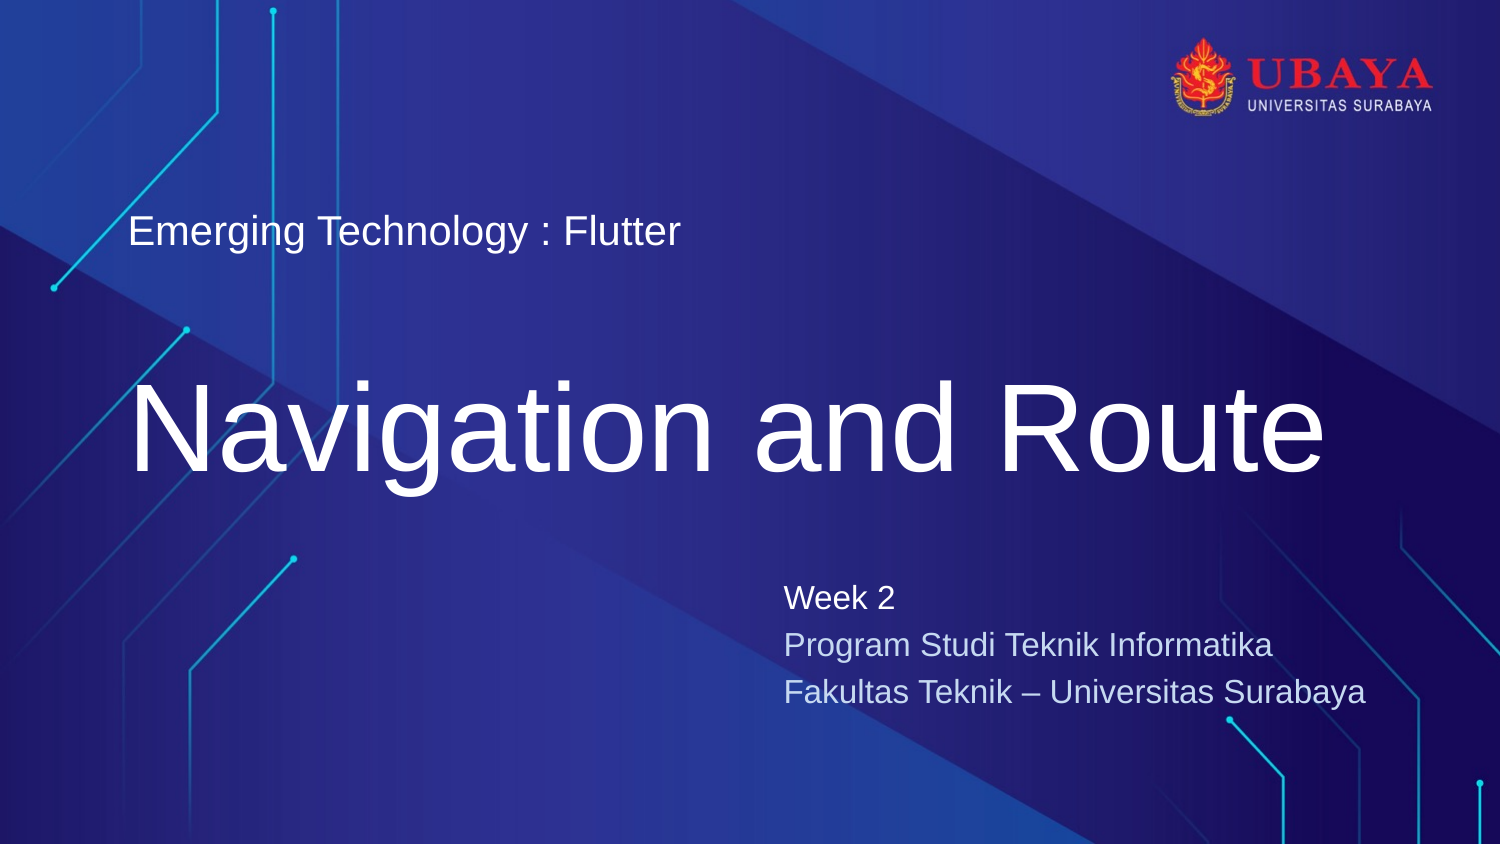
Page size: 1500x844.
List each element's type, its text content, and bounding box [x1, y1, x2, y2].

picture [0, 0, 1500, 844]
subtitle Week 2 Program Studi Teknik Informatika Fakultas Teknik – Universitas Surabaya [768, 569, 1419, 750]
text_box Emerging Technology : Flutter [112, 191, 1052, 267]
title Navigation and Route [112, 317, 1452, 527]
